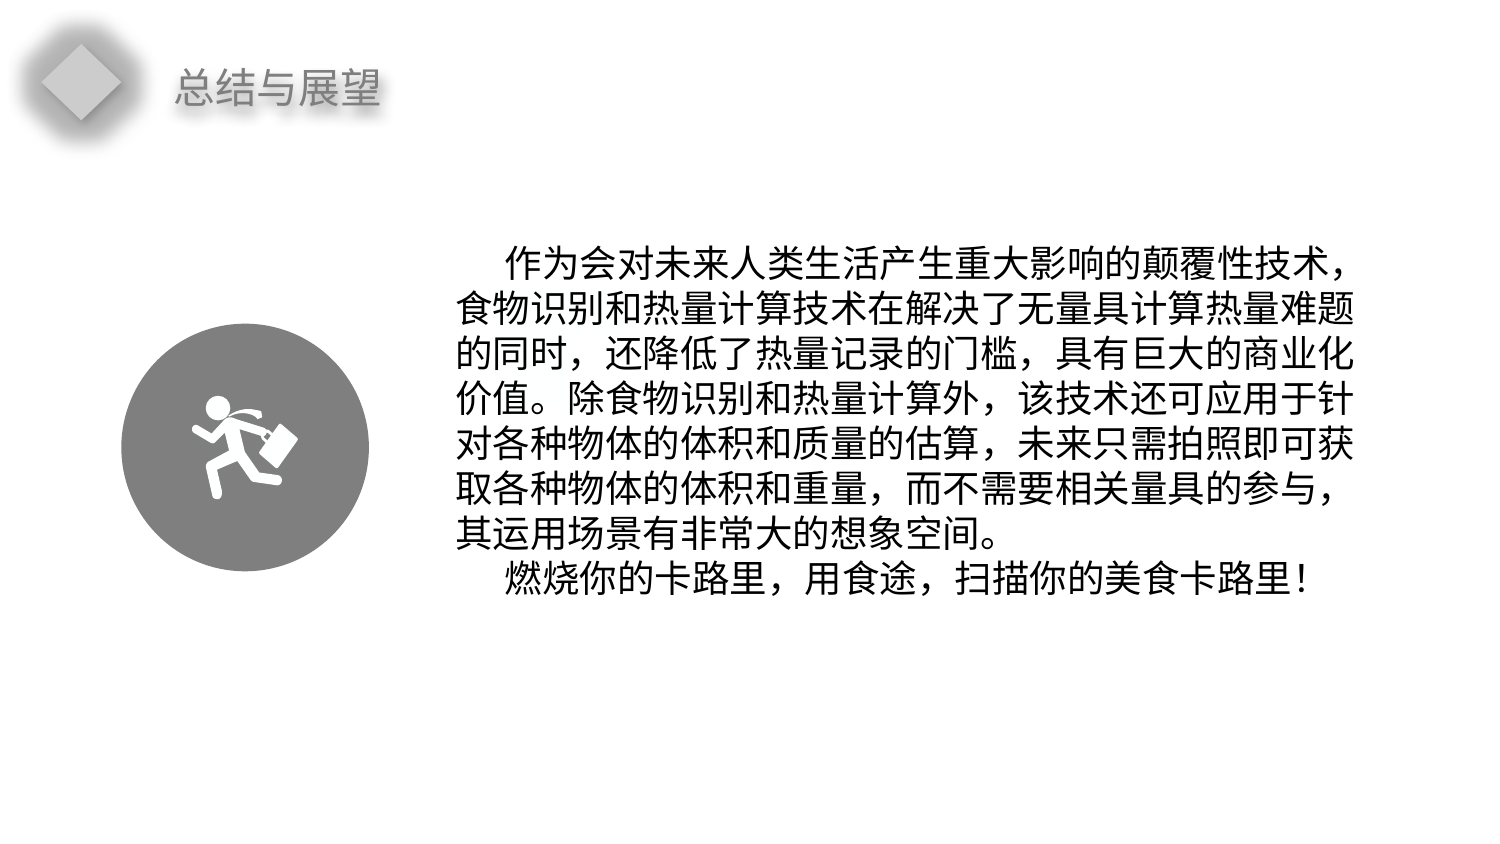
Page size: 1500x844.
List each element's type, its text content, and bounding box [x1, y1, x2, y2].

text_box 作为会对未来人类生活产生重大影响的颠覆性技术，食物识别和热量计算技术在解决了无量具计算热量难题的同时，还降低了热量记录的门槛，具有巨大的商业化价值。除食物识别和热量计算外，该技术还可应用于针对各种物体的体积和质量的估算，未来只需拍照即可获取各种物体的体积和重量，而不需要相关量具的参与，其运用场景有非常大的想象空间。 燃烧你的卡路里，用食途，扫描你的美食卡路里！ [440, 232, 1381, 608]
text_box [39, 41, 124, 123]
text_box [192, 395, 298, 500]
text_box 总结与展望 [158, 54, 559, 120]
text_box [121, 323, 369, 572]
